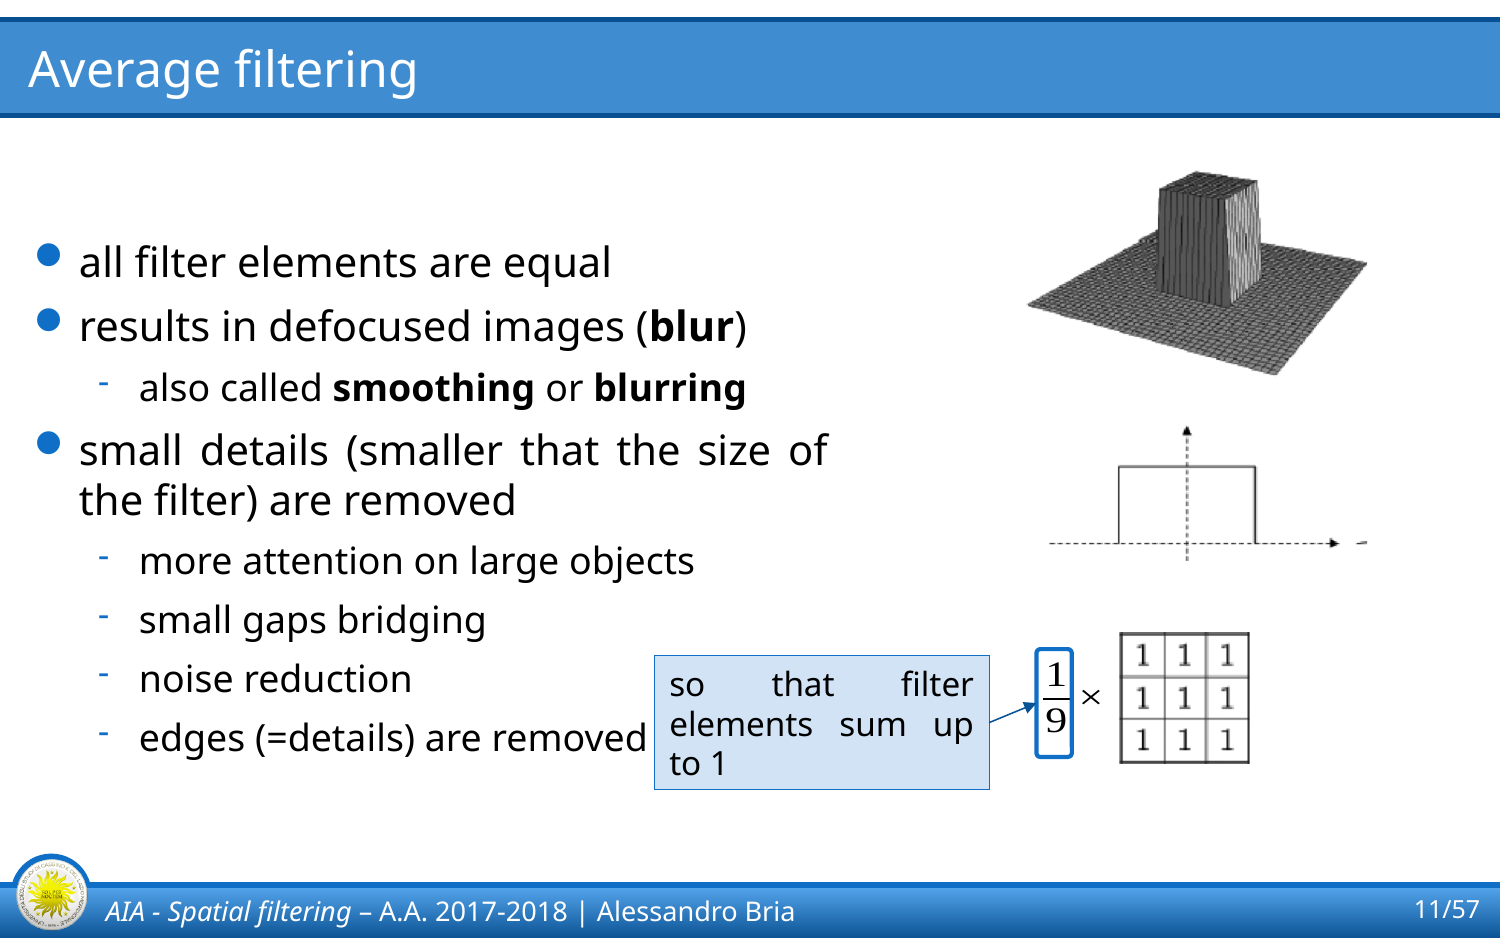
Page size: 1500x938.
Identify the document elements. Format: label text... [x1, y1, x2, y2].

list all filter elements are equal results in defocused images (blur) also called smoothing or blurring small details (smaller that the size of the filter) are removed more attention on large objects small gaps bridging noise reduction edges (=details) are removed [33, 126, 829, 857]
text_box so that filter elements sum up to 1 [654, 655, 990, 790]
picture [15, 858, 88, 931]
title Average filtering [0, 18, 1500, 117]
picture [1001, 155, 1368, 562]
text_box [1034, 647, 1074, 760]
picture [1119, 632, 1250, 764]
